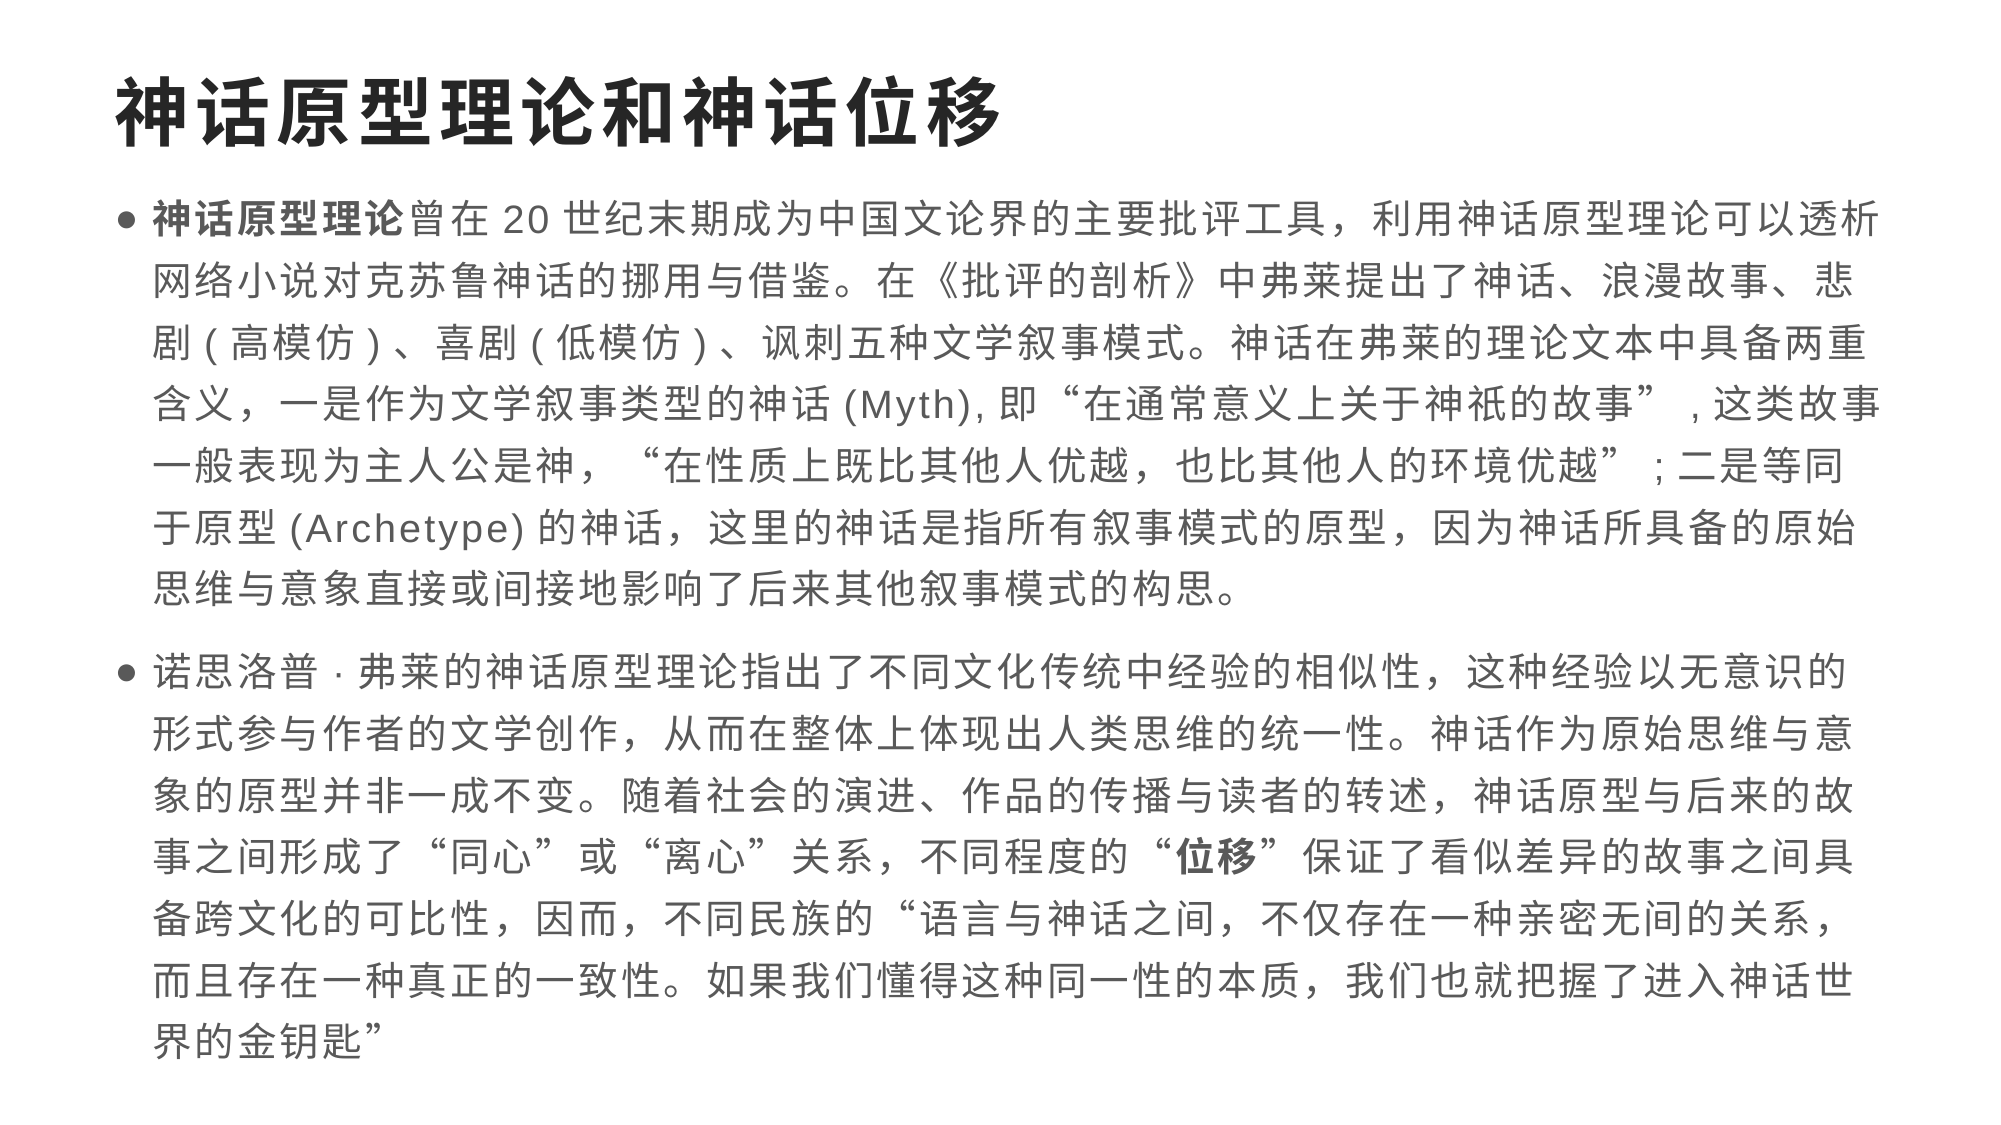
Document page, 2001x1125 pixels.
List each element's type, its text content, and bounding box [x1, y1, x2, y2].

title 神话原型理论和神话位移 [99, 52, 1900, 169]
list 神话原型理论曾在20世纪末期成为中国文论界的主要批评工具，利用神话原型理论可以透析网络小说对克苏鲁神话的挪用与借鉴。在《批评的剖析》中弗莱提出了神话、浪漫故事、悲剧(高模仿)、喜剧(低模仿)、讽刺五种文学叙事模式。神话在弗莱的理论文本中具备两重含义，一是作为文学叙事类型的神话(Myth),即“在通常意义上关于神祇的故事”,这类故事一般表现为主人公是神，“在性质上既比其他人优越，也比其他人的环境优越”;二是等同于原型(Archetype)的神话，这里的神话是指所有叙事模式的原型，因为神话所具备的原始思维与意象直接或间接地影响了后来其他叙事模式的构思。 诺思洛普·弗莱的神话原型理论指出了不同文化传统中经验的相似性，这种经验以无意识的形式参与作者的文学创作，从而在整体上体现出人类思维的统一性。神话作为原始思维与意象的原型并非一成不变。随着社会的演进、作品的传播与读者的转述，神话原型与后来的故事之间形成了“同心”或“离心”关系，不同程度的“位移”保证了看似差异的故事之间具备跨文化的可比性，因而，不同民族的“语言与神话之间，不仅存在一种亲密无间的关系，而且存在一种真正的一致性。如果我们懂得这种同一性的本质，我们也就把握了进入神话世界的金钥匙” [99, 172, 1900, 953]
